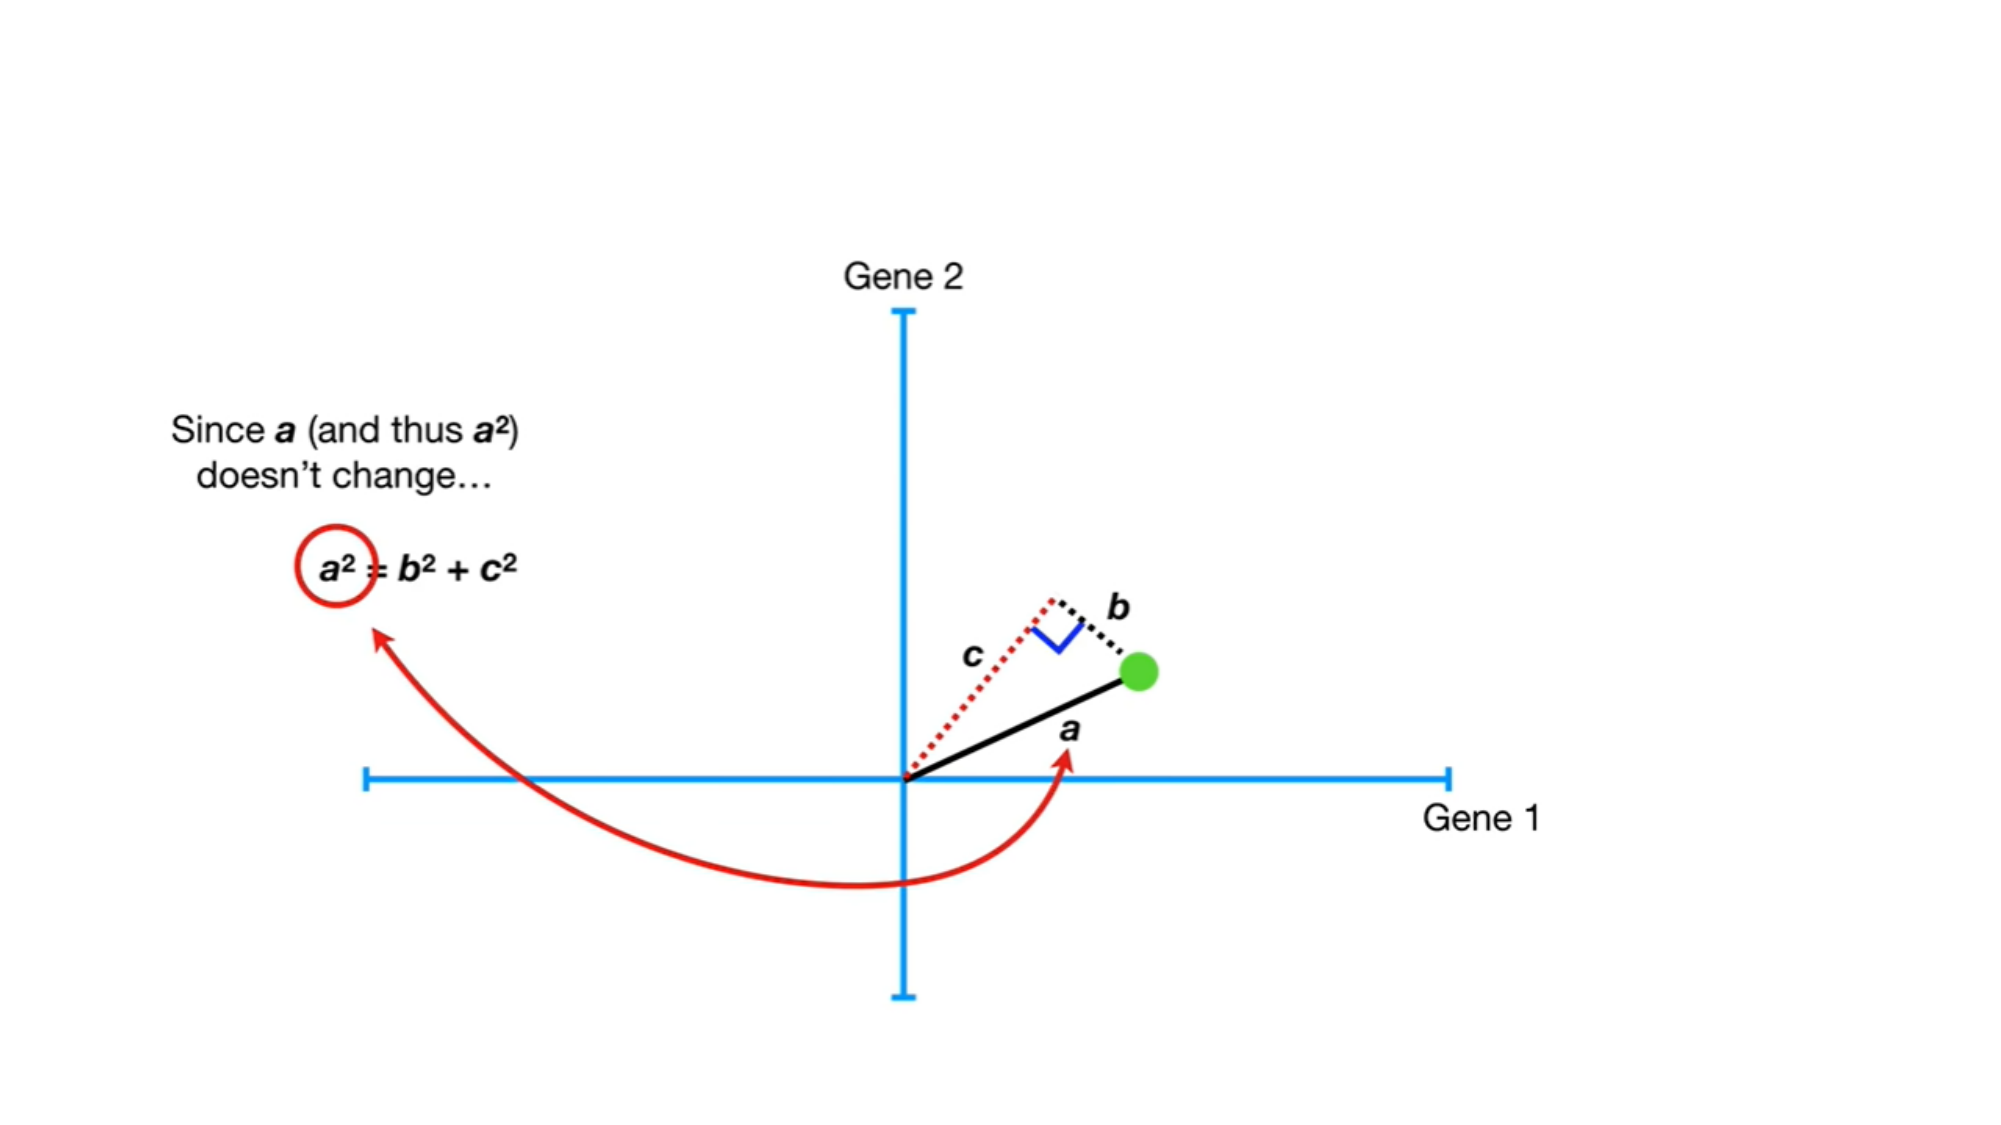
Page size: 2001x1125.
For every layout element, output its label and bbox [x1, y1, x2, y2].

picture [137, 211, 1560, 1014]
